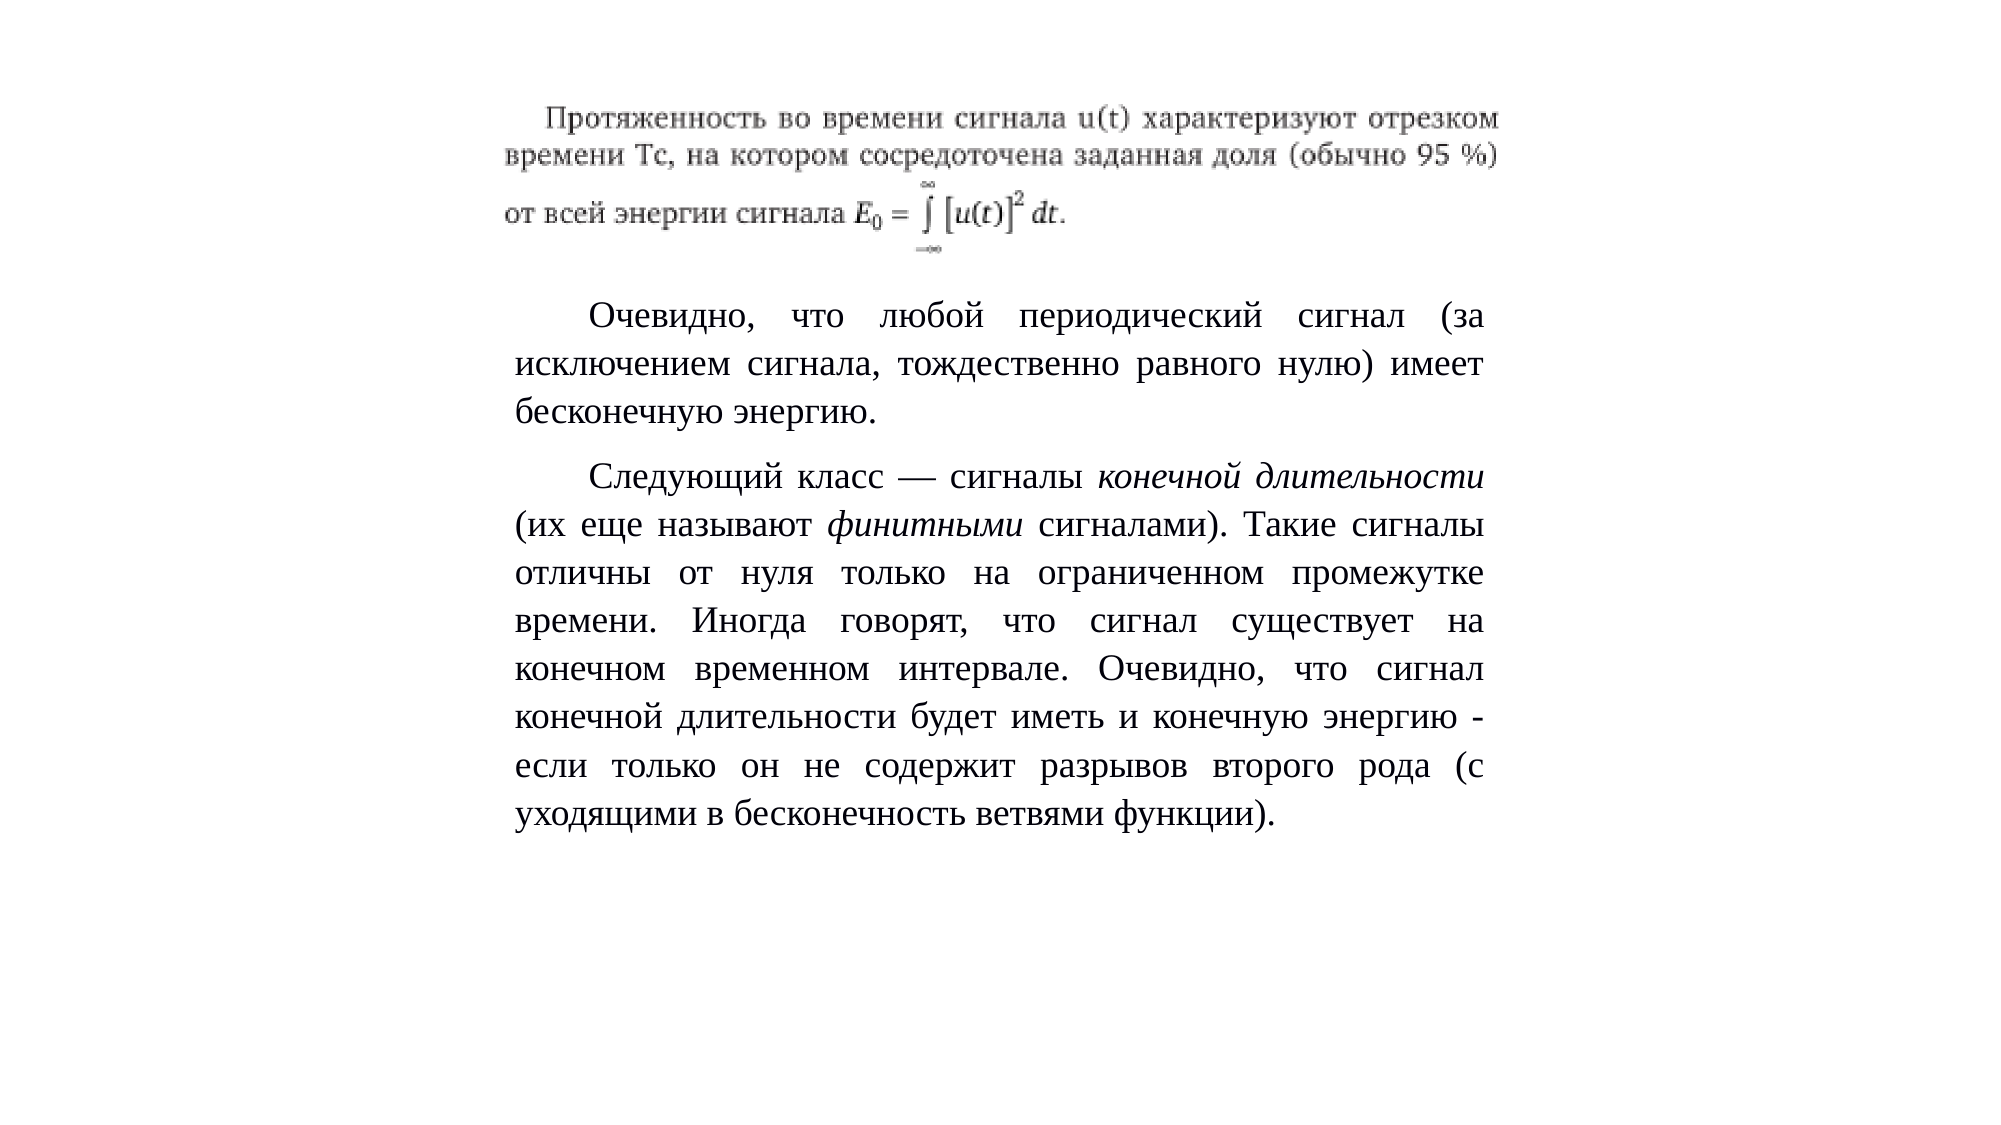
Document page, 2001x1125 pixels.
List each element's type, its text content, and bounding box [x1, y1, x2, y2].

picture [499, 104, 1500, 258]
text_box Очевидно, что любой периодический сигнал (за исключением сигнала, тождественно равного нулю) имеет бесконечную энергию. Следующий класс — сигналы конечной длительности (их еще называют финитными сигналами). Такие сигналы отличны от нуля только на ограниченном промежутке времени. Иногда говорят, что сигнал существует на конечном временном интервале. Очевидно, что сигнал конечной длительности будет иметь и конечную энергию - если только он не содержит разрывов второго рода (с уходящими в бесконечность ветвями функции). [500, 279, 1500, 840]
